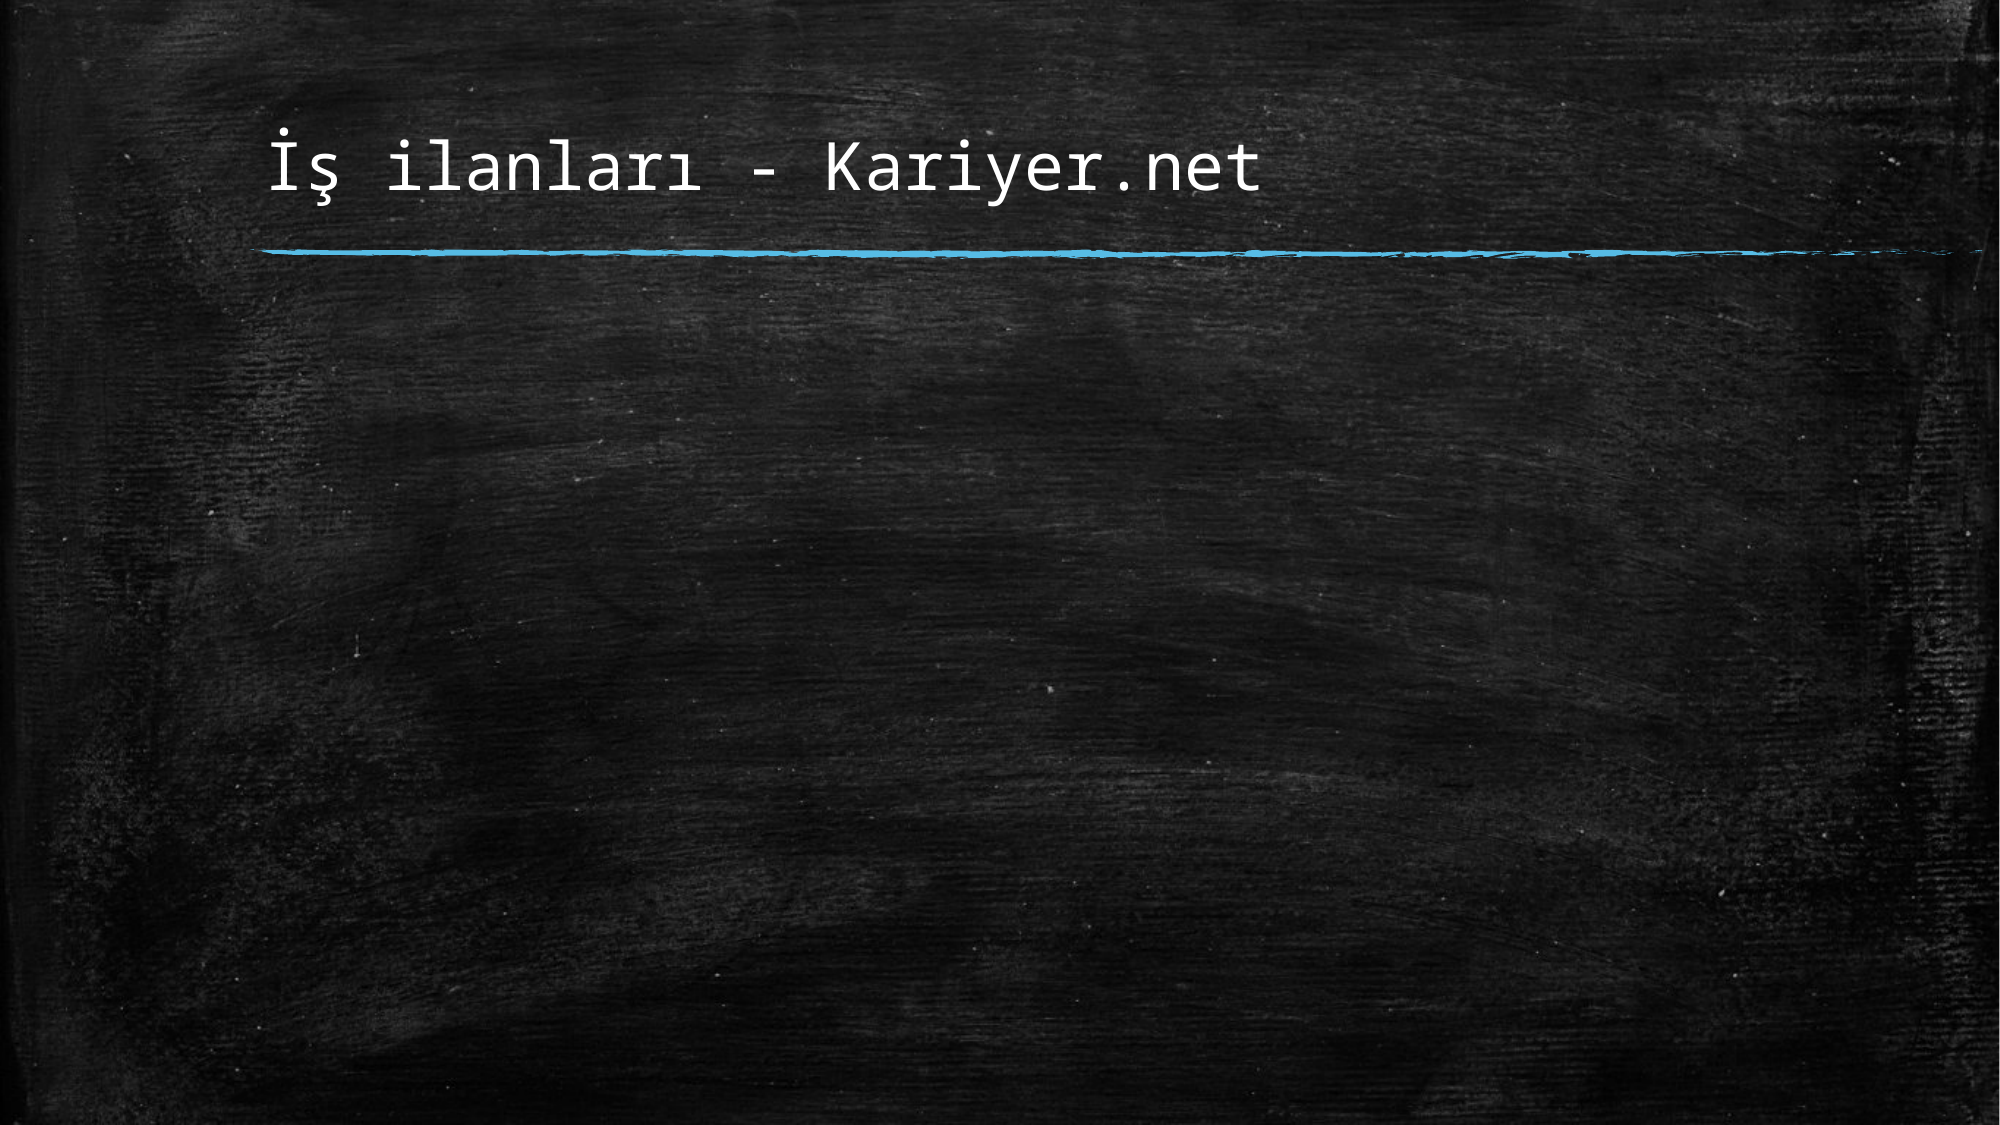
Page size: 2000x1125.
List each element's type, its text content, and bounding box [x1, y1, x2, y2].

title İş ilanları - Kariyer.net [249, 45, 1750, 213]
